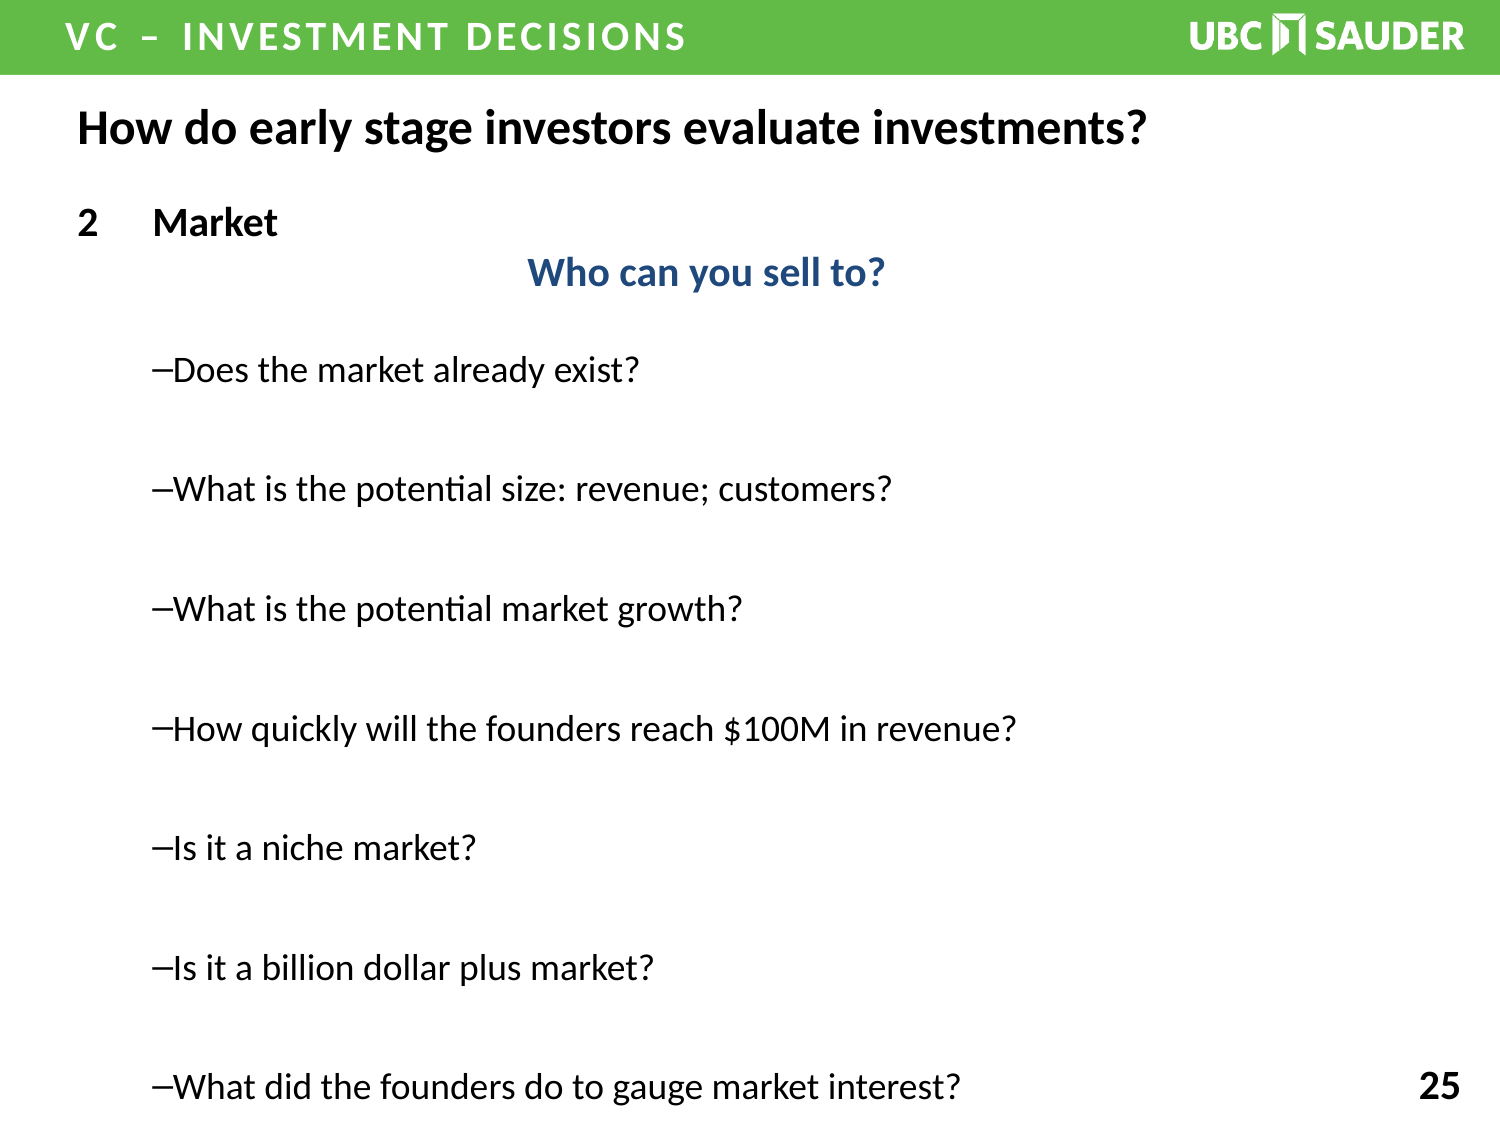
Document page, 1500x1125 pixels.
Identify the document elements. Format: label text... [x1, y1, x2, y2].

picture [1156, 7, 1482, 56]
title How do early stage investors evaluate investments? [62, 87, 1413, 188]
list Market Who can you sell to? Does the market already exist? What is the potential size: revenue; customers? What is the potential market growth? How quickly will the founders reach $100M in revenue? Is it a niche market? Is it a billion dollar plus market? What did the founders do to gauge market interest? Vocab: TAM – the total addressable market [62, 187, 1450, 1025]
